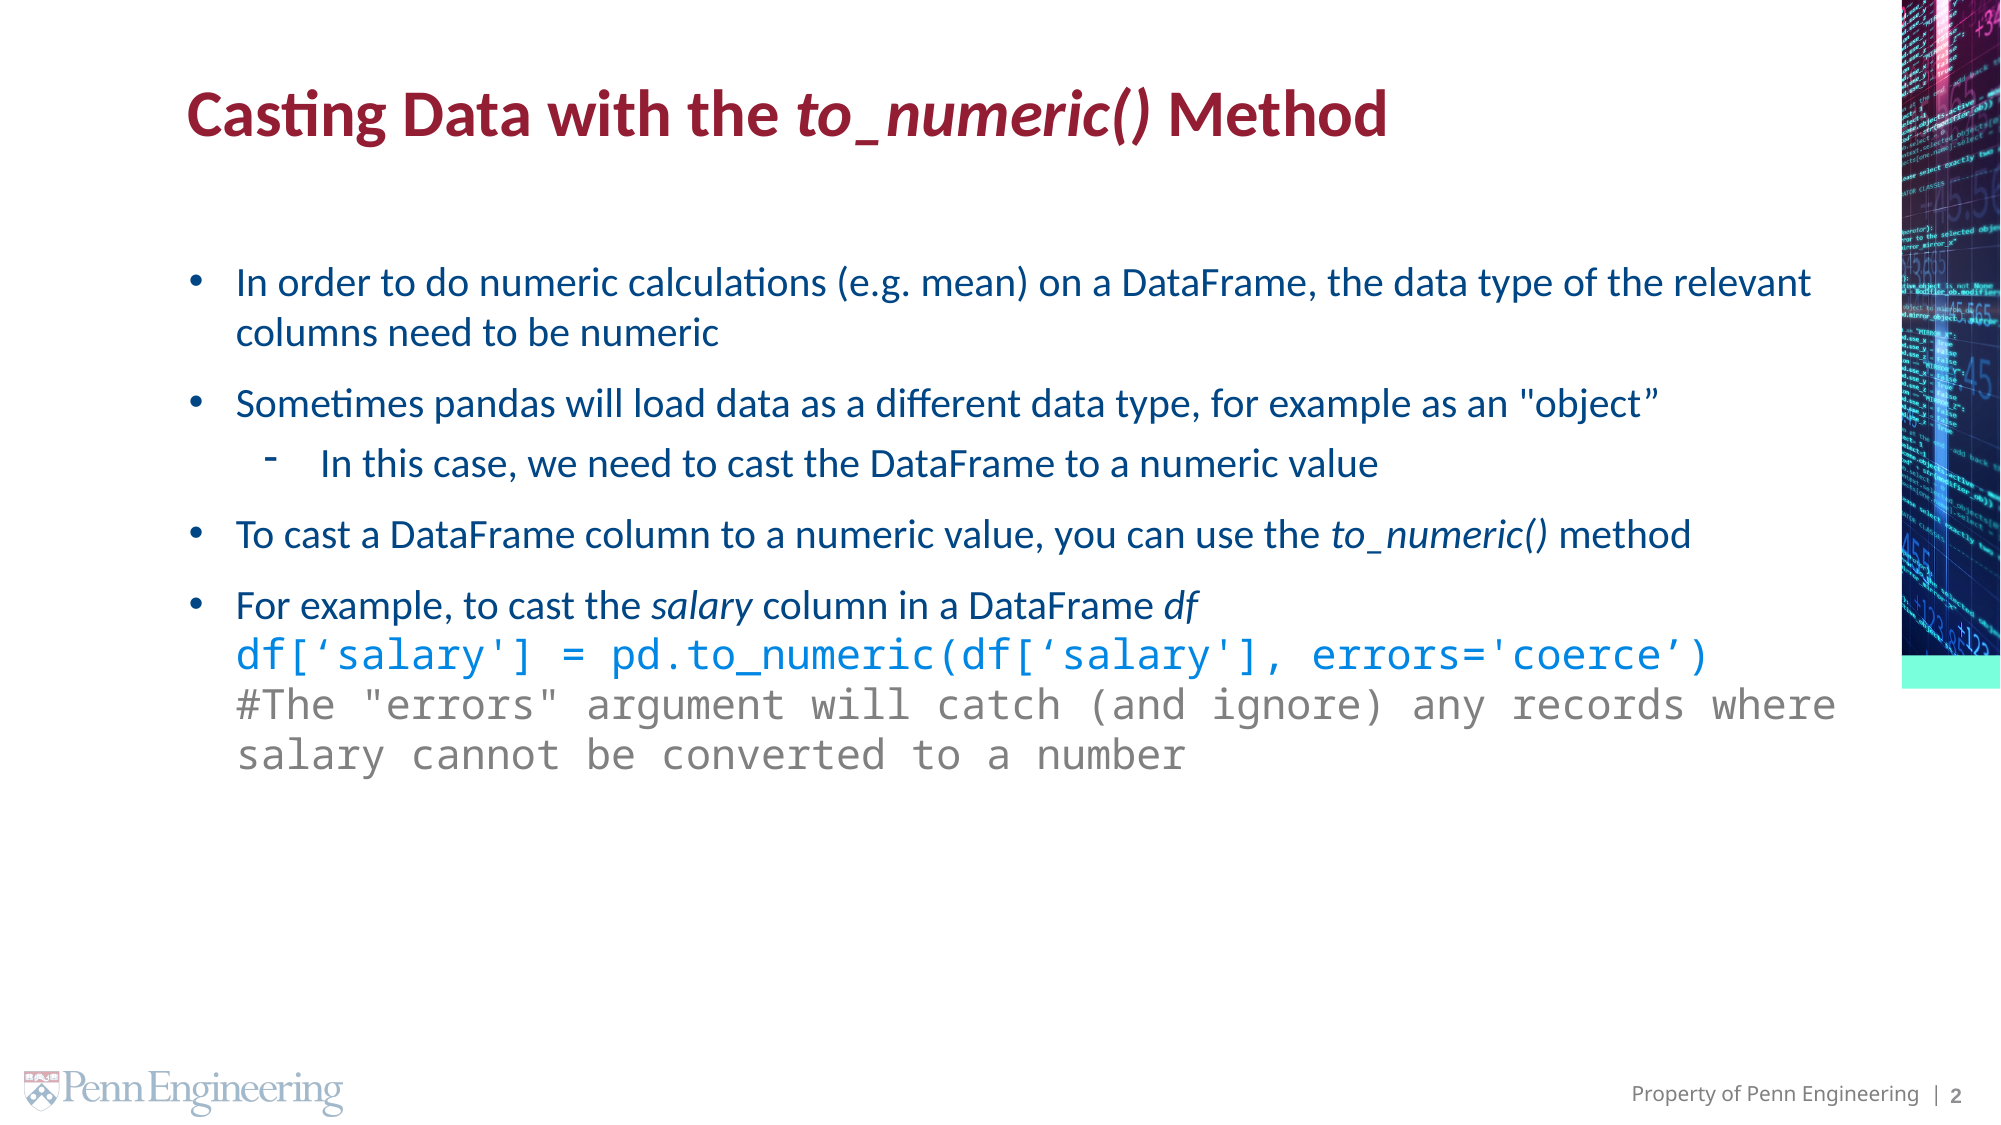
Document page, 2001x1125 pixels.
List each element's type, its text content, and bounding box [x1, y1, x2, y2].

title Casting Data with the to_numeric() Method [187, 54, 1871, 176]
slide_number 2 [1935, 1065, 2000, 1125]
list In order to do numeric calculations (e.g. mean) on a DataFrame, the data type of the relevant columns need to be numeric Sometimes pandas will load data as a different data type, for example as an "object” In this case, we need to cast the DataFrame to a numeric value To cast a DataFrame column to a numeric value, you can use the to_numeric() method For example, to cast the salary column in a DataFrame df df[‘salary'] = pd.to_numeric(df[‘salary'], errors='coerce’) #The "errors" argument will catch (and ignore) any records where salary cannot be converted to a number [187, 184, 1871, 943]
picture [1901, 0, 2001, 655]
